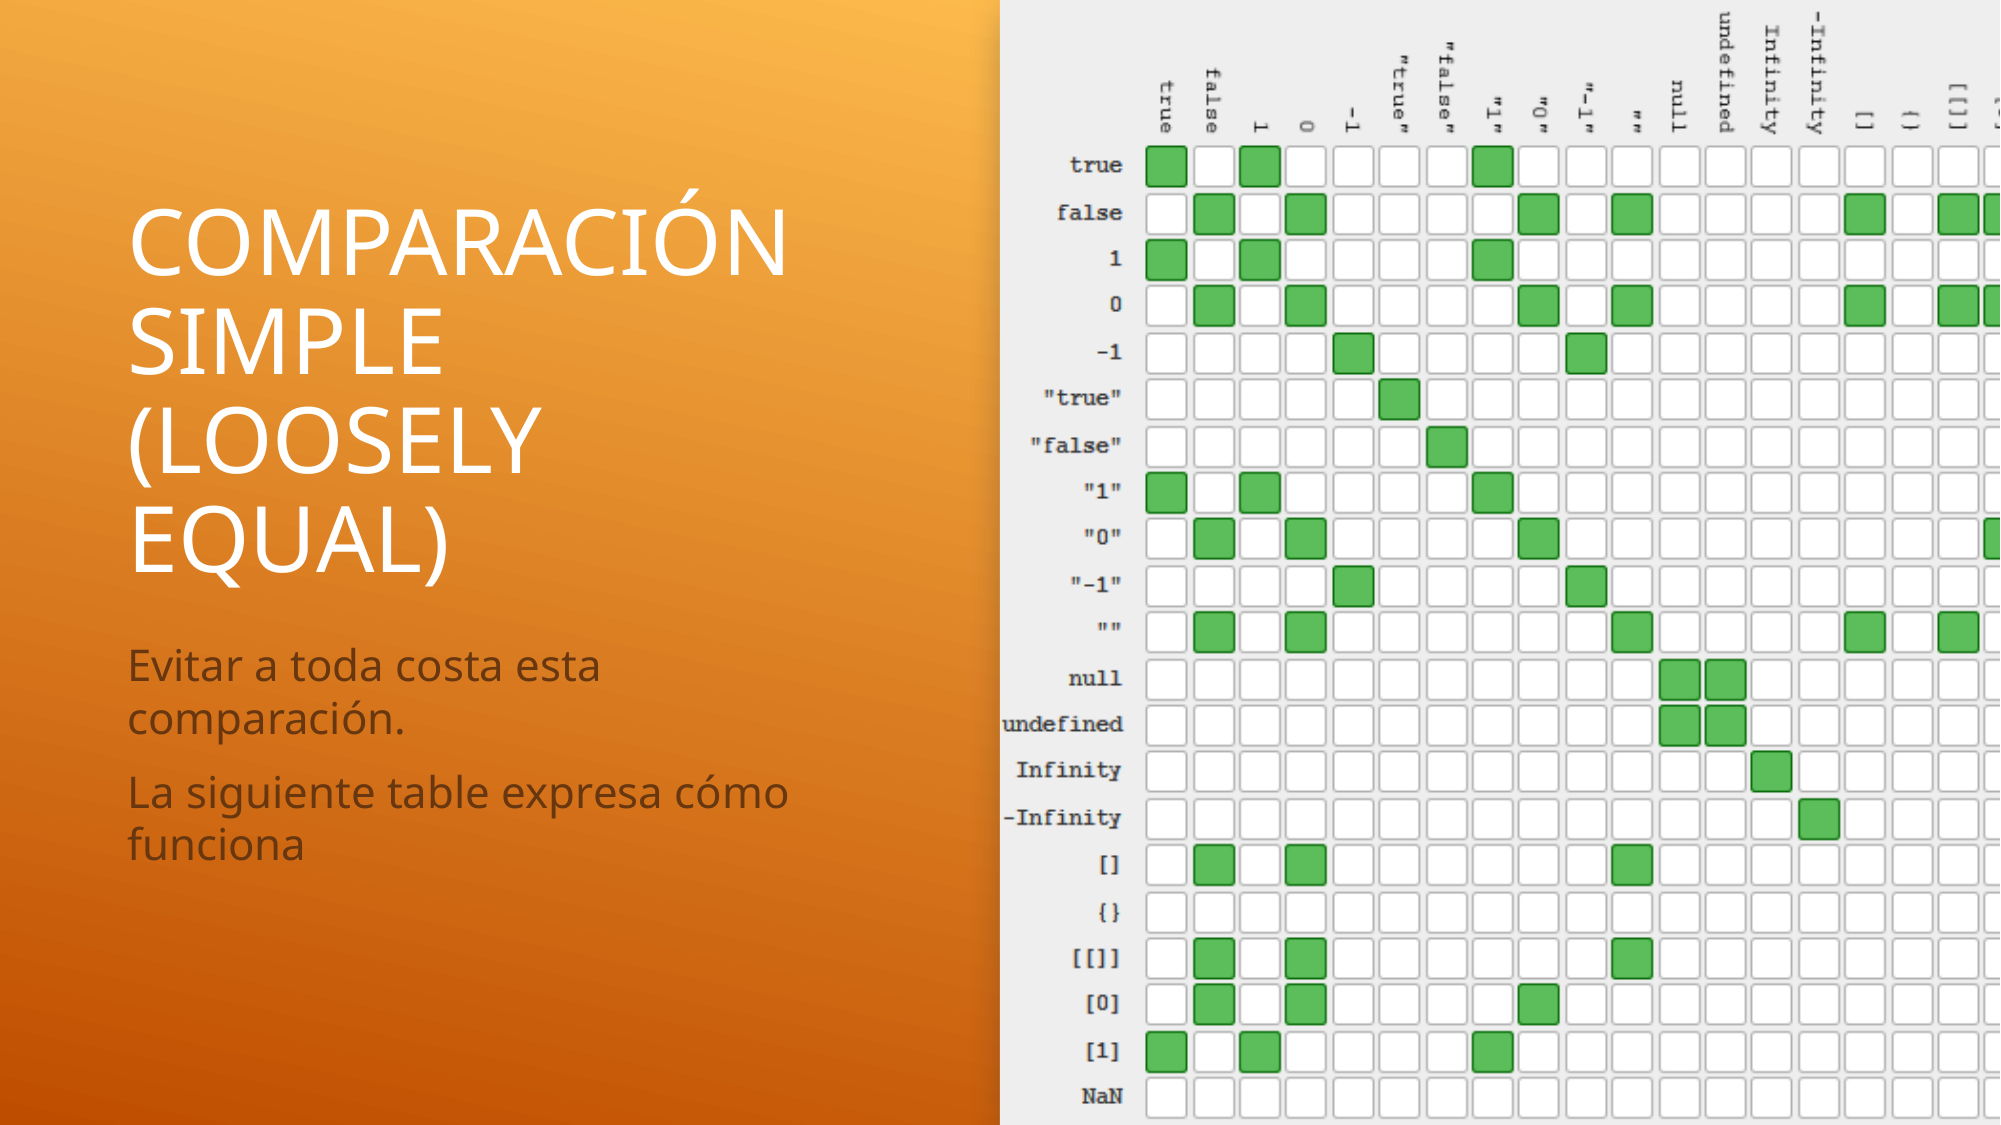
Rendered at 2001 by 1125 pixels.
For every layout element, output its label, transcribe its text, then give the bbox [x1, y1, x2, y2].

picture [999, 0, 2000, 1125]
list Evitar a toda costa esta comparación. La siguiente table expresa cómo funciona [112, 630, 903, 950]
text_box [0, 0, 998, 1125]
title Comparación simple (loosely equal) [112, 112, 897, 600]
